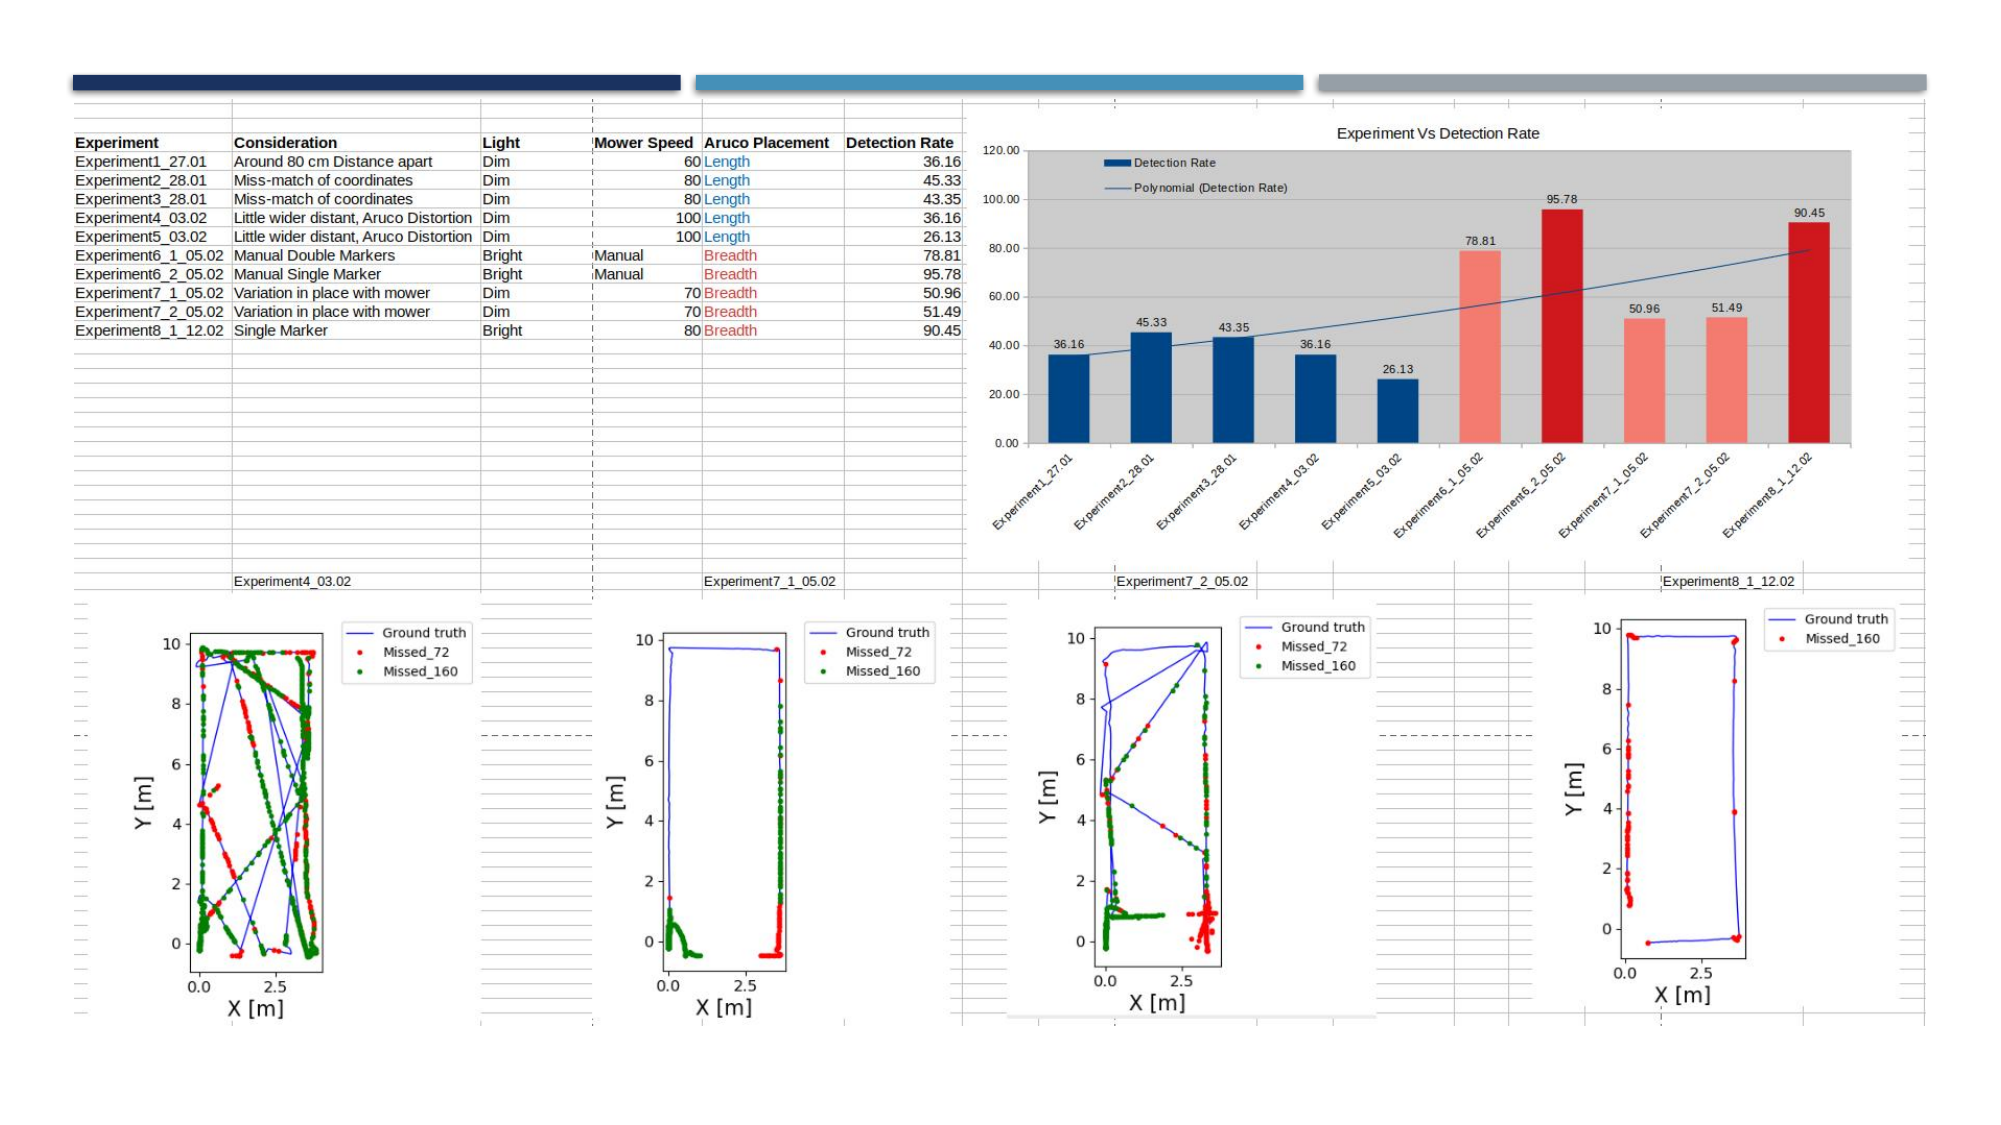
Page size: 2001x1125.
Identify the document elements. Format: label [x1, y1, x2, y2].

picture [74, 99, 1927, 1027]
